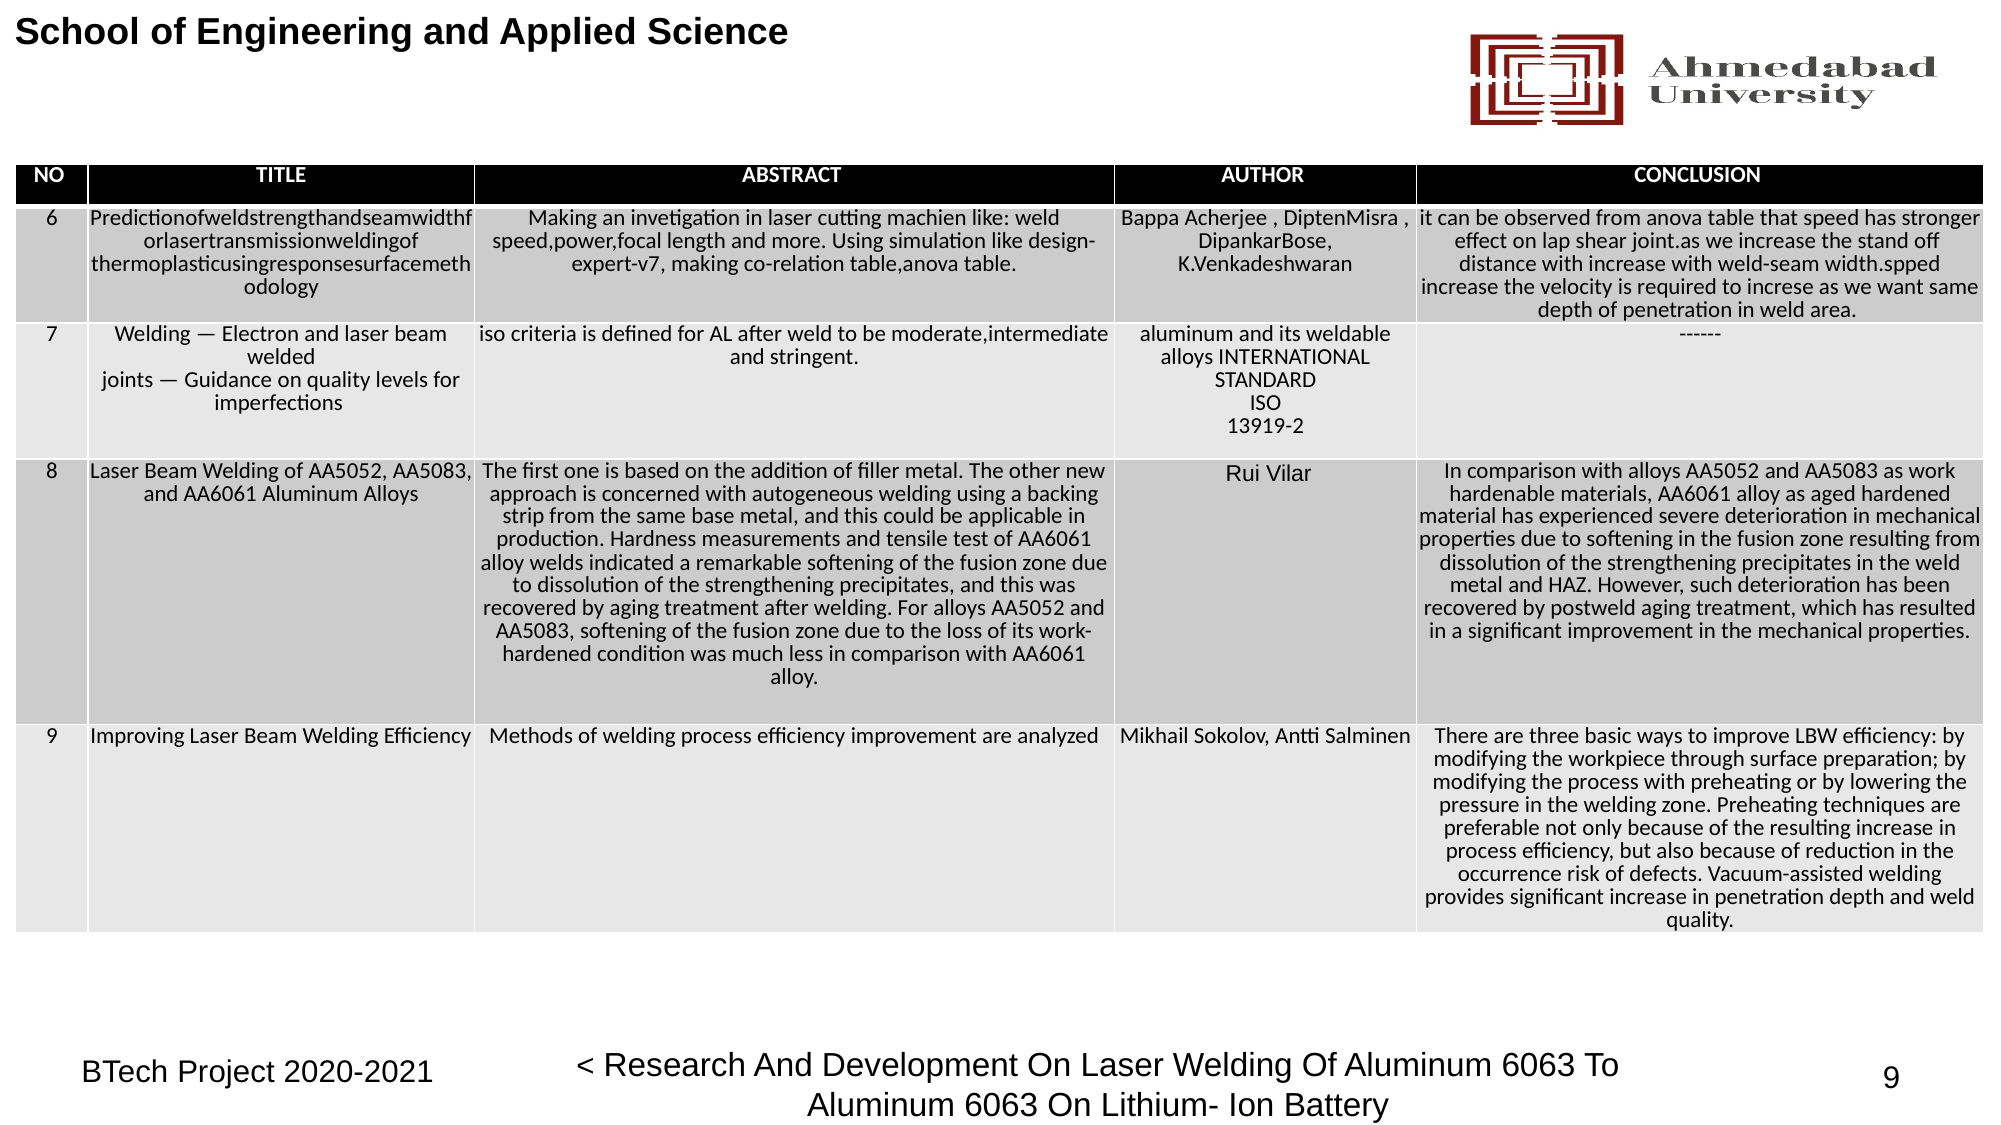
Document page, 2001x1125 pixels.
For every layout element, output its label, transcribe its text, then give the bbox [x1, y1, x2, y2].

table_cell Methods of welding process efficiency improvement are analyzed [475, 725, 1114, 932]
table_header ABSTRACT [475, 165, 1114, 204]
table_cell Bappa Acherjee , DiptenMisra , DipankarBose, K.Venkadeshwaran [1115, 209, 1416, 322]
table_cell 7 [16, 324, 87, 458]
table_cell 9 [16, 725, 87, 932]
table_cell it can be observed from anova table that speed has stronger effect on lap shear joint.as we increase the stand off distance with increase with weld-seam width.spped increase the velocity is required to increse as we want same depth of penetration in weld area. [1417, 209, 1983, 322]
table_cell ------ [1417, 324, 1983, 458]
table_cell Predictionofweldstrengthandseamwidthforlasertransmissionweldingof thermoplasticusingresponsesurfacemethodology [89, 209, 474, 322]
table_header AUTHOR [1115, 165, 1416, 204]
table_header CONCLUSION [1417, 165, 1983, 204]
table_cell The first one is based on the addition of filler metal. The other new approach is concerned with autogeneous welding using a backing strip from the same base metal, and this could be applicable in production. Hardness measurements and tensile test of AA6061 alloy welds indicated a remarkable softening of the fusion zone due to dissolution of the strengthening precipitates, and this was recovered by aging treatment after welding. For alloys AA5052 and AA5083, softening of the fusion zone due to the loss of its work-hardened condition was much less in comparison with AA6061 alloy. [475, 460, 1114, 724]
table_cell Rui Vilar [1115, 460, 1416, 724]
table_header TITLE [89, 165, 474, 204]
table_cell Improving Laser Beam Welding Efficiency [89, 725, 474, 932]
table_cell 6 [16, 209, 87, 322]
table_cell In comparison with alloys AA5052 and AA5083 as work hardenable materials, AA6061 alloy as aged hardened material has experienced severe deterioration in mechanical properties due to softening in the fusion zone resulting from dissolution of the strengthening precipitates in the weld metal and HAZ. However, such deterioration has been recovered by postweld aging treatment, which has resulted in a significant improvement in the mechanical properties. [1417, 460, 1983, 724]
table_cell Mikhail Sokolov, Antti Salminen [1115, 725, 1416, 932]
table_cell There are three basic ways to improve LBW efficiency: by modifying the workpiece through surface preparation; by modifying the process with preheating or by lowering the pressure in the welding zone. Preheating techniques are preferable not only because of the resulting increase in process efficiency, but also because of reduction in the occurrence risk of defects. Vacuum-assisted welding provides significant increase in penetration depth and weld quality. [1417, 725, 1983, 932]
table_cell 8 [16, 460, 87, 724]
table_cell Welding — Electron and laser beam welded joints — Guidance on quality levels for imperfections [89, 324, 474, 458]
table_cell Making an invetigation in laser cutting machien like: weld speed,power,focal length and more. Using simulation like design-expert-v7, making co-relation table,anova table. [475, 209, 1114, 322]
table_header NO [16, 165, 87, 204]
picture [1413, 0, 1994, 159]
table_cell aluminum and its weldable alloys INTERNATIONAL STANDARD ISO 13919-2 [1115, 324, 1416, 458]
table_cell iso criteria is defined for AL after weld to be moderate,intermediate and stringent. [475, 324, 1114, 458]
table_cell Laser Beam Welding of AA5052, AA5083, and AA6061 Aluminum Alloys [89, 460, 474, 724]
